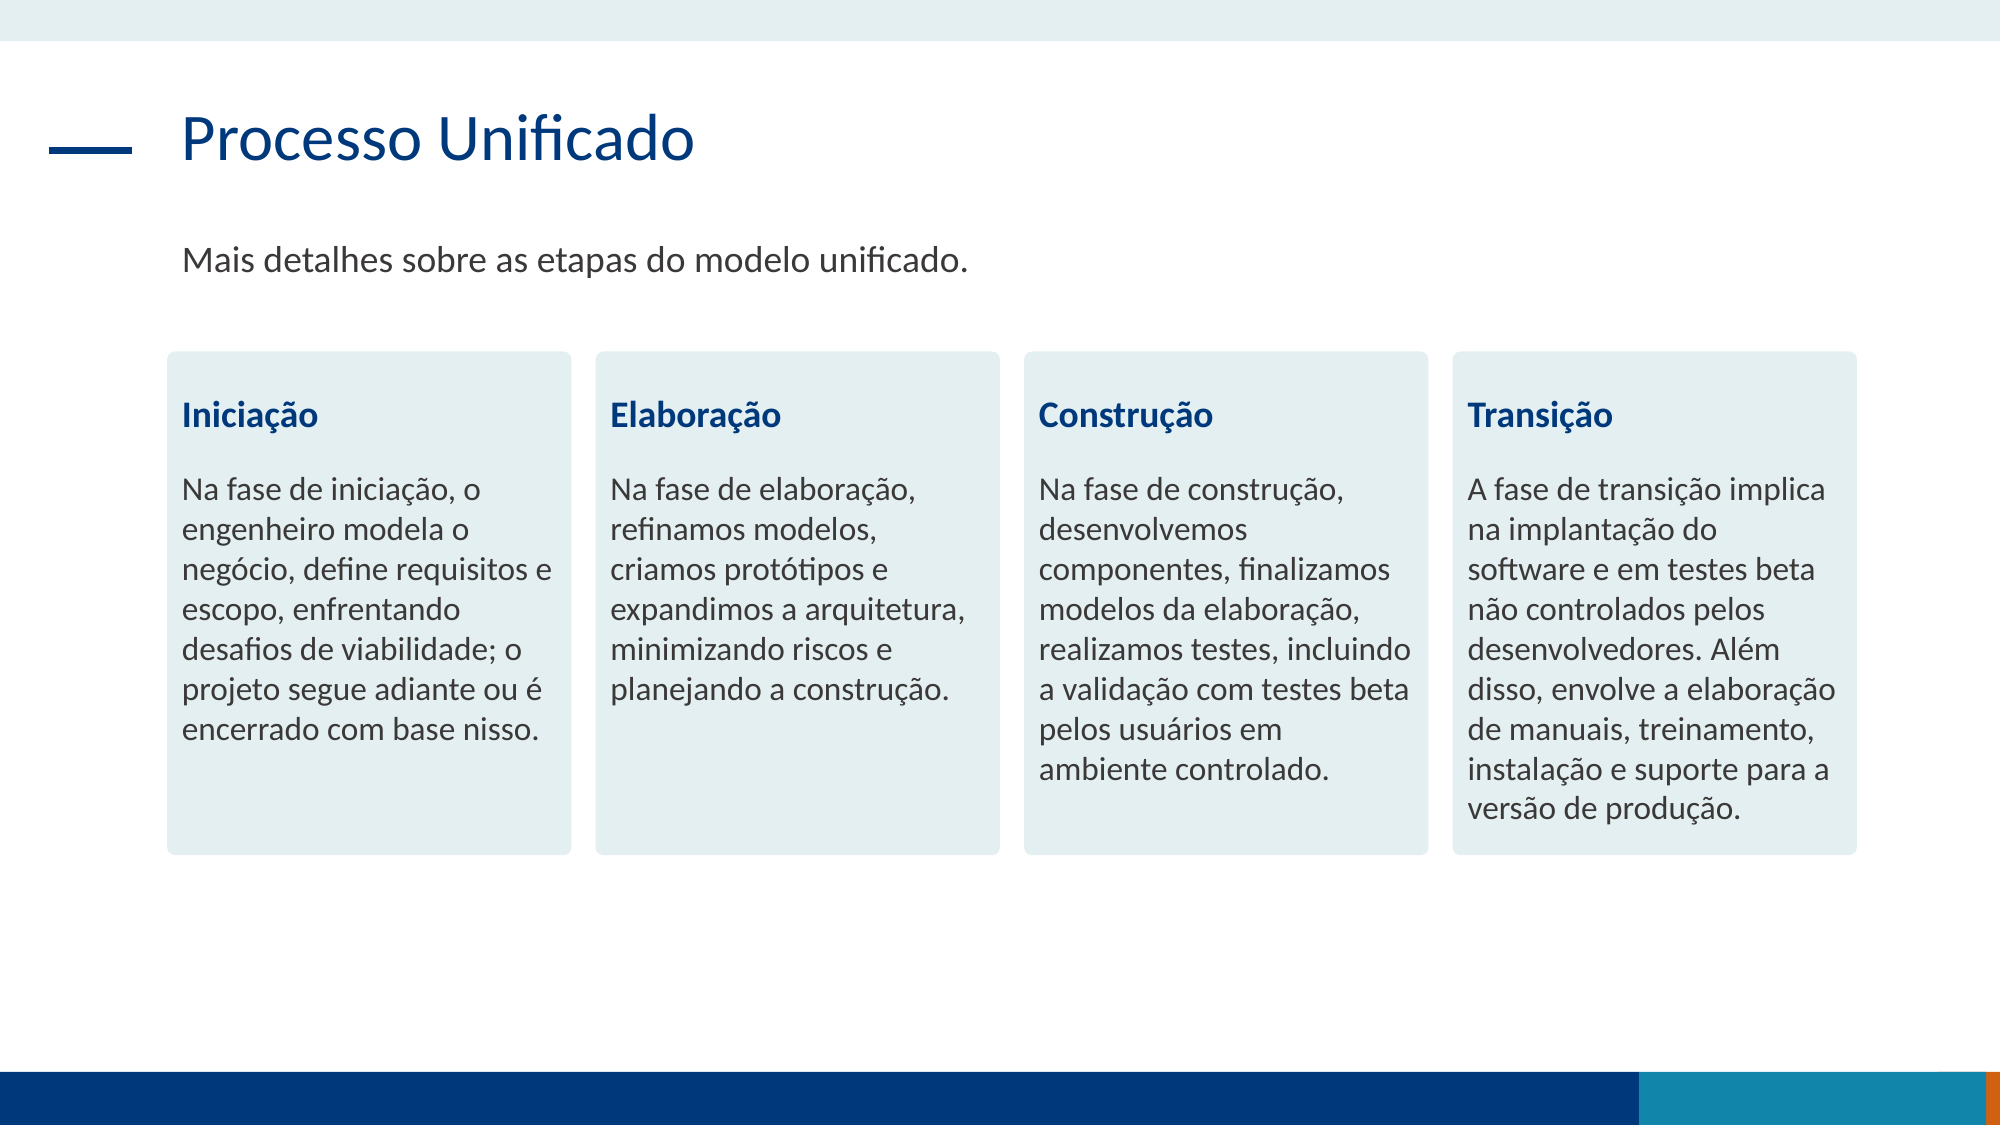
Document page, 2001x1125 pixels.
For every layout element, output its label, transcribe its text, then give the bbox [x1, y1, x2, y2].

list Processo Unificado [167, 95, 1833, 227]
text_box Iniciação [167, 382, 535, 442]
text_box Na fase de construção, desenvolvemos componentes, finalizamos modelos da elaboração, realizamos testes, incluindo a validação com testes beta pelos usuários em ambiente controlado. [1024, 459, 1429, 794]
text_box Elaboração [595, 382, 963, 442]
text_box Na fase de iniciação, o engenheiro modela o negócio, define requisitos e escopo, enfrentando desafios de viabilidade; o projeto segue adiante ou é encerrado com base nisso. [167, 459, 572, 755]
text_box [594, 350, 1001, 857]
text_box Transição [1452, 382, 1820, 442]
text_box Construção [1024, 382, 1392, 442]
text_box A fase de transição implica na implantação do software e em testes beta não controlados pelos desenvolvedores. Além disso, envolve a elaboração de manuais, treinamento, instalação e suporte para a versão de produção. [1452, 459, 1857, 834]
text_box Na fase de elaboração, refinamos modelos, criamos protótipos e expandimos a arquitetura, minimizando riscos e planejando a construção. [595, 459, 1000, 715]
text_box [1023, 350, 1430, 857]
text_box [166, 350, 573, 857]
text_box Mais detalhes sobre as etapas do modelo unificado. [167, 227, 1833, 288]
text_box [1451, 350, 1858, 857]
